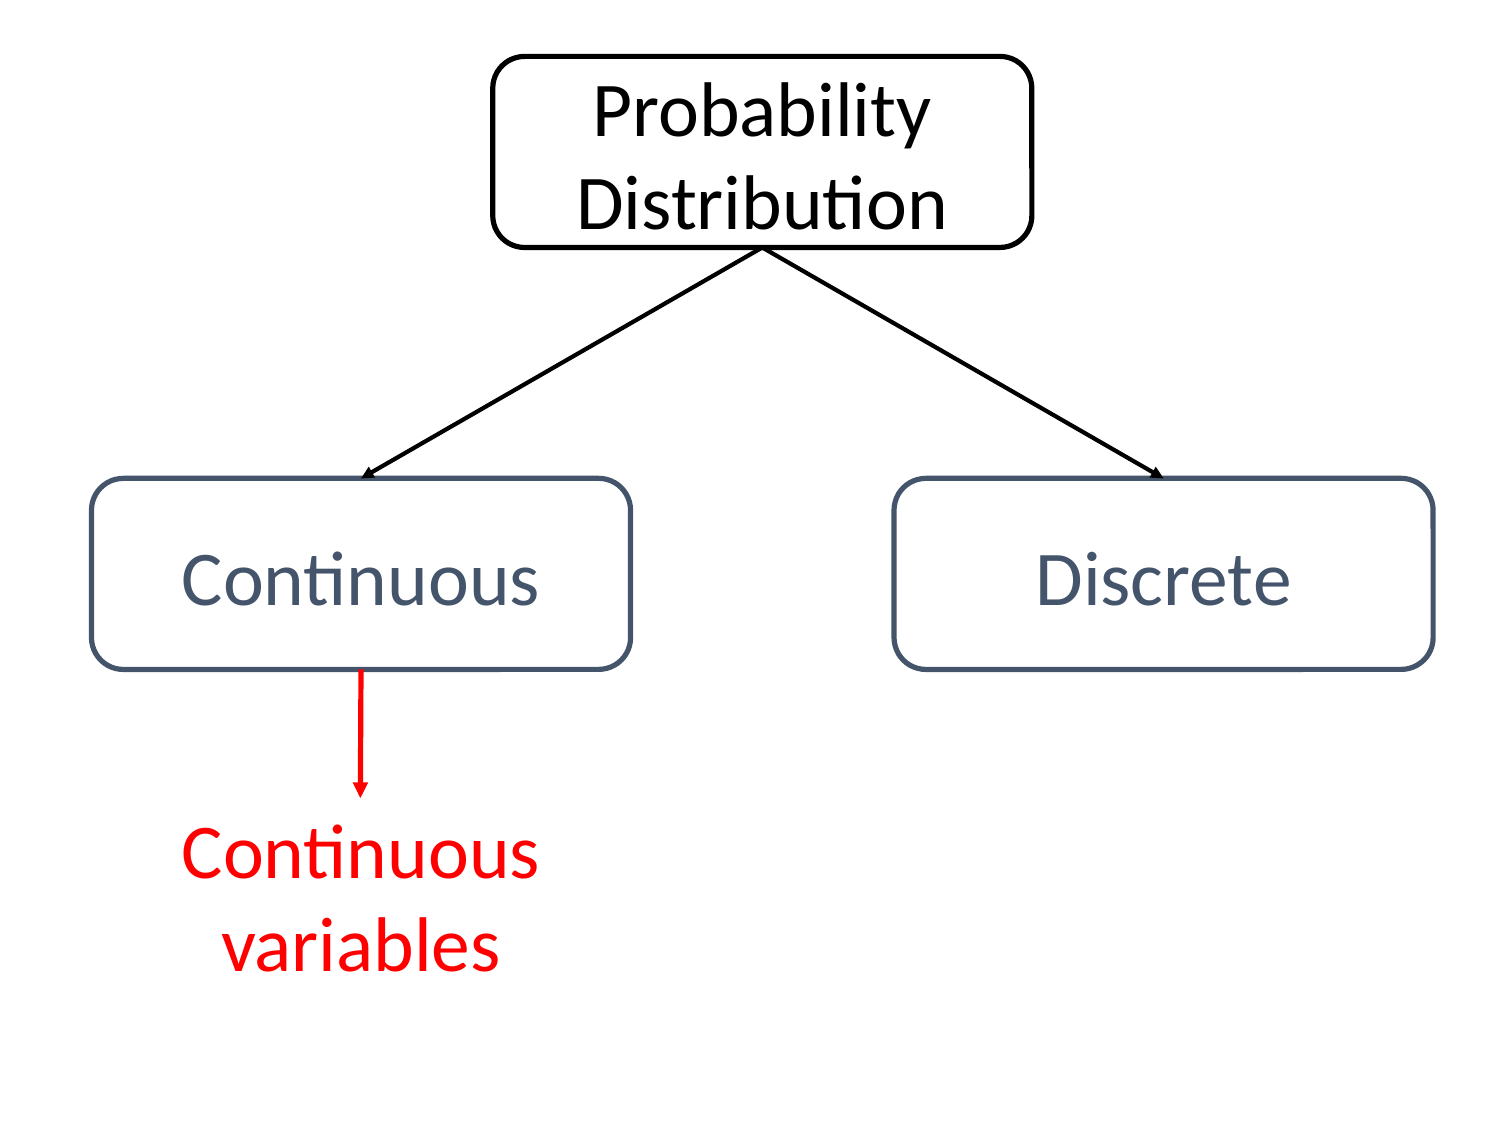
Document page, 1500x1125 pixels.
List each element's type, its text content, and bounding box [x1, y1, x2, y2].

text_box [91, 56, 1434, 670]
text_box Continuous variables [90, 796, 632, 991]
